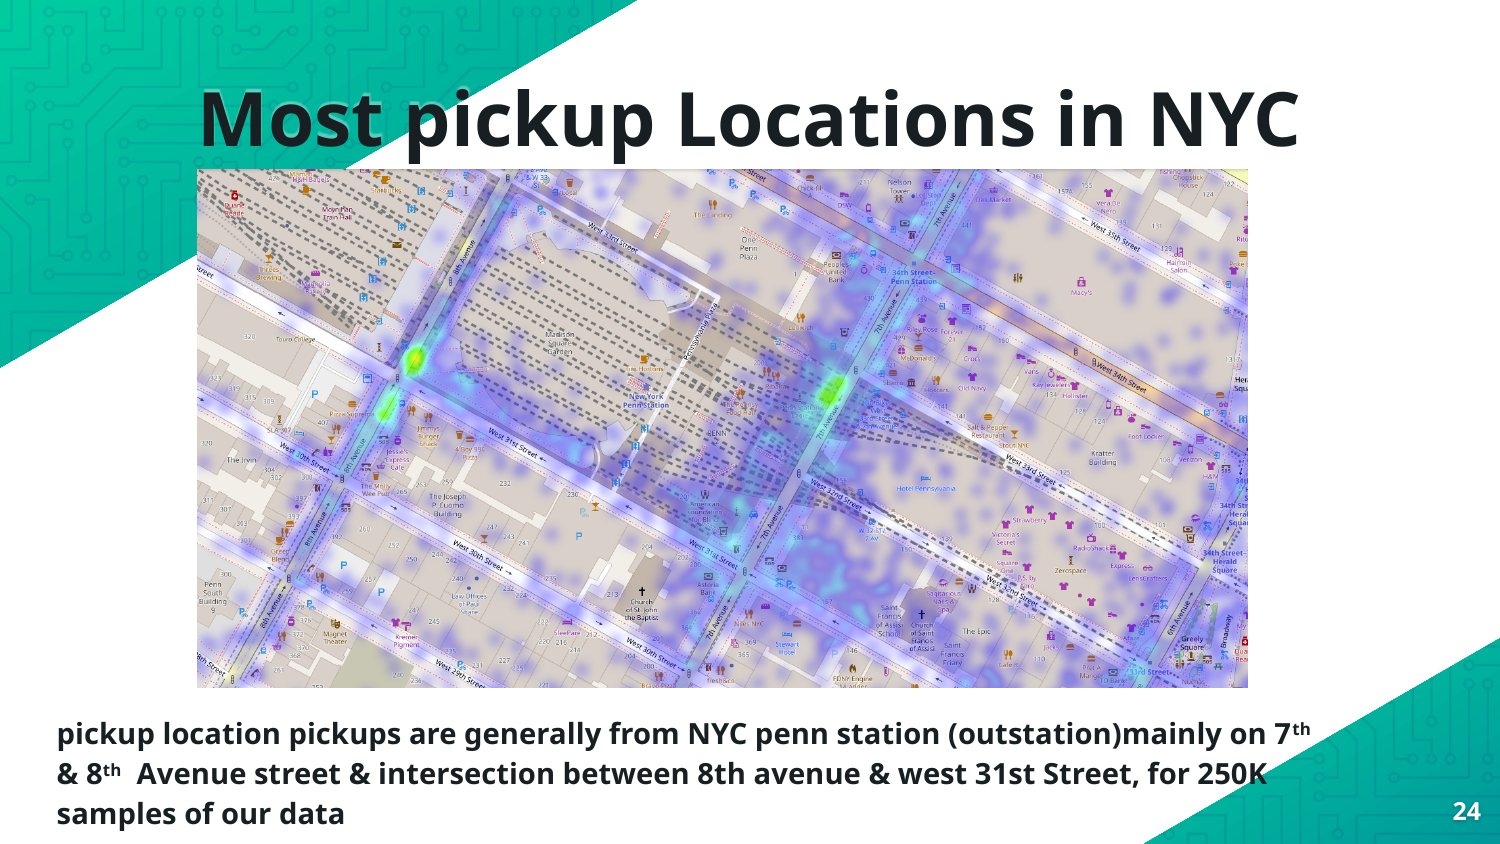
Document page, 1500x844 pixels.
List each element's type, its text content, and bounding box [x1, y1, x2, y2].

picture [196, 169, 1248, 688]
title Most pickup Locations in NYC [140, 81, 1360, 164]
slide_number 24 [1391, 779, 1482, 844]
list pickup location pickups are generally from NYC penn station (outstation)mainly on 7th & 8th Avenue street & intersection between 8th avenue & west 31st Street, for 250K samples of our data [39, 710, 1340, 812]
